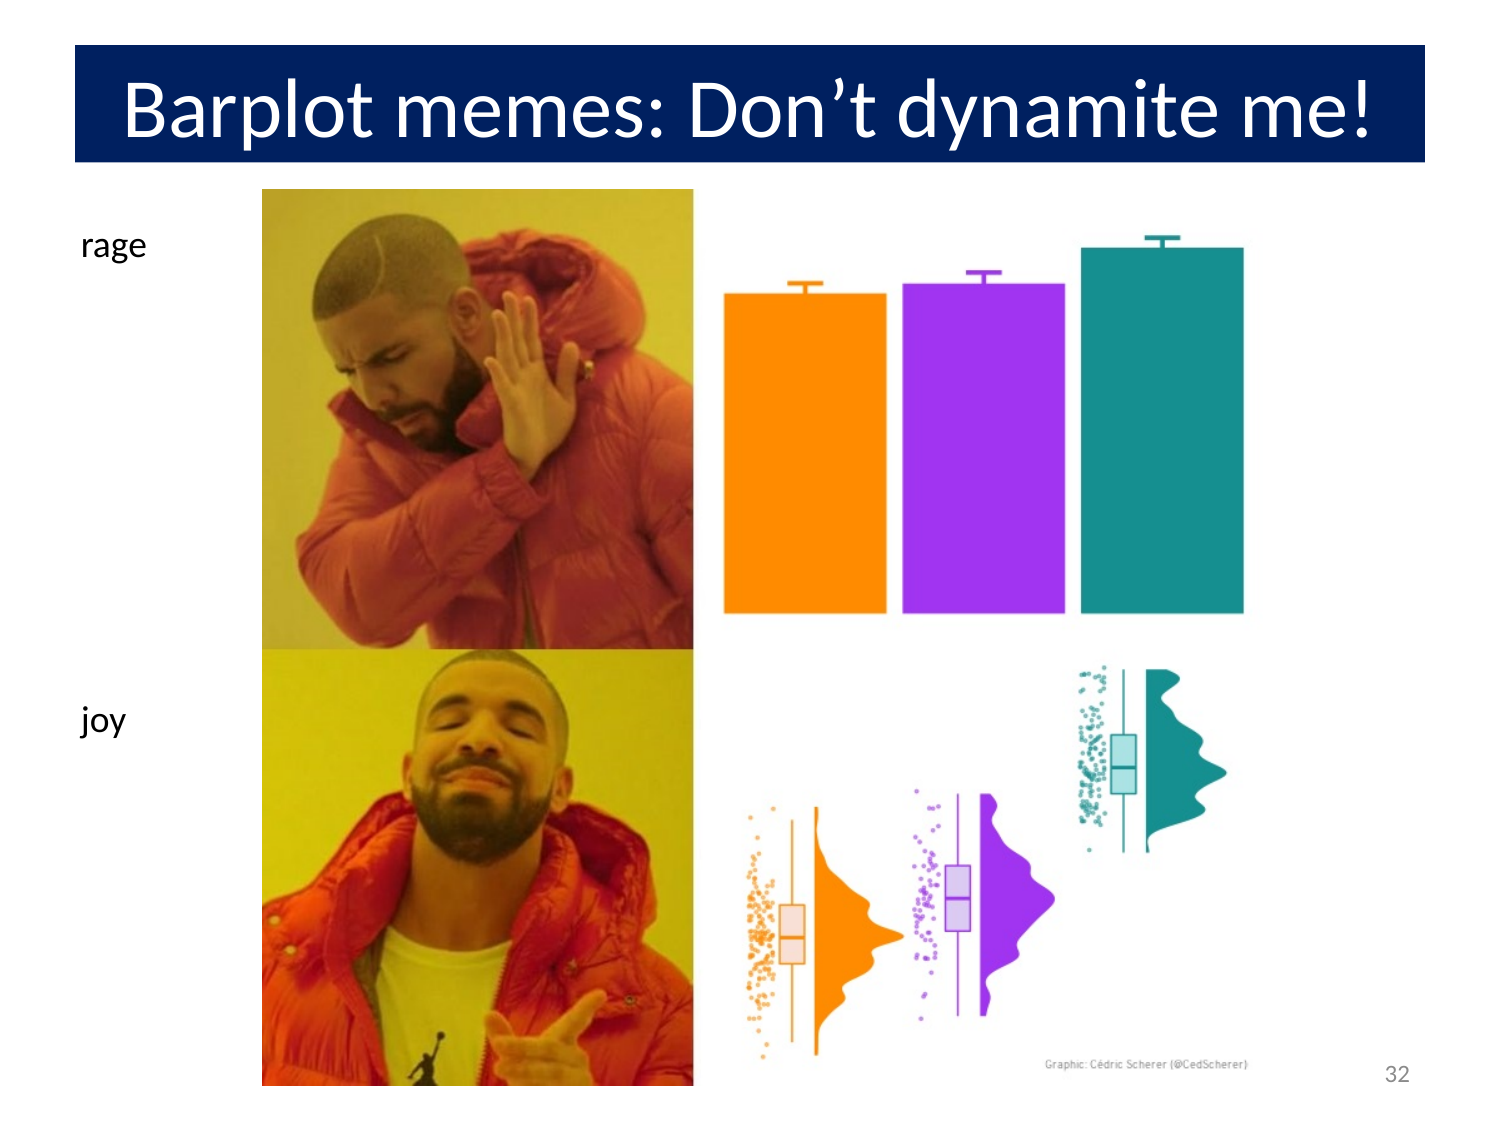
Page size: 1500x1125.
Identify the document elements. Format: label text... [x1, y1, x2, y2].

title Barplot memes: Don’t dynamite me! [75, 45, 1425, 163]
text_box rage [66, 212, 217, 273]
text_box joy [66, 687, 179, 748]
picture [262, 189, 1266, 1087]
slide_number 32 [1074, 1042, 1425, 1103]
